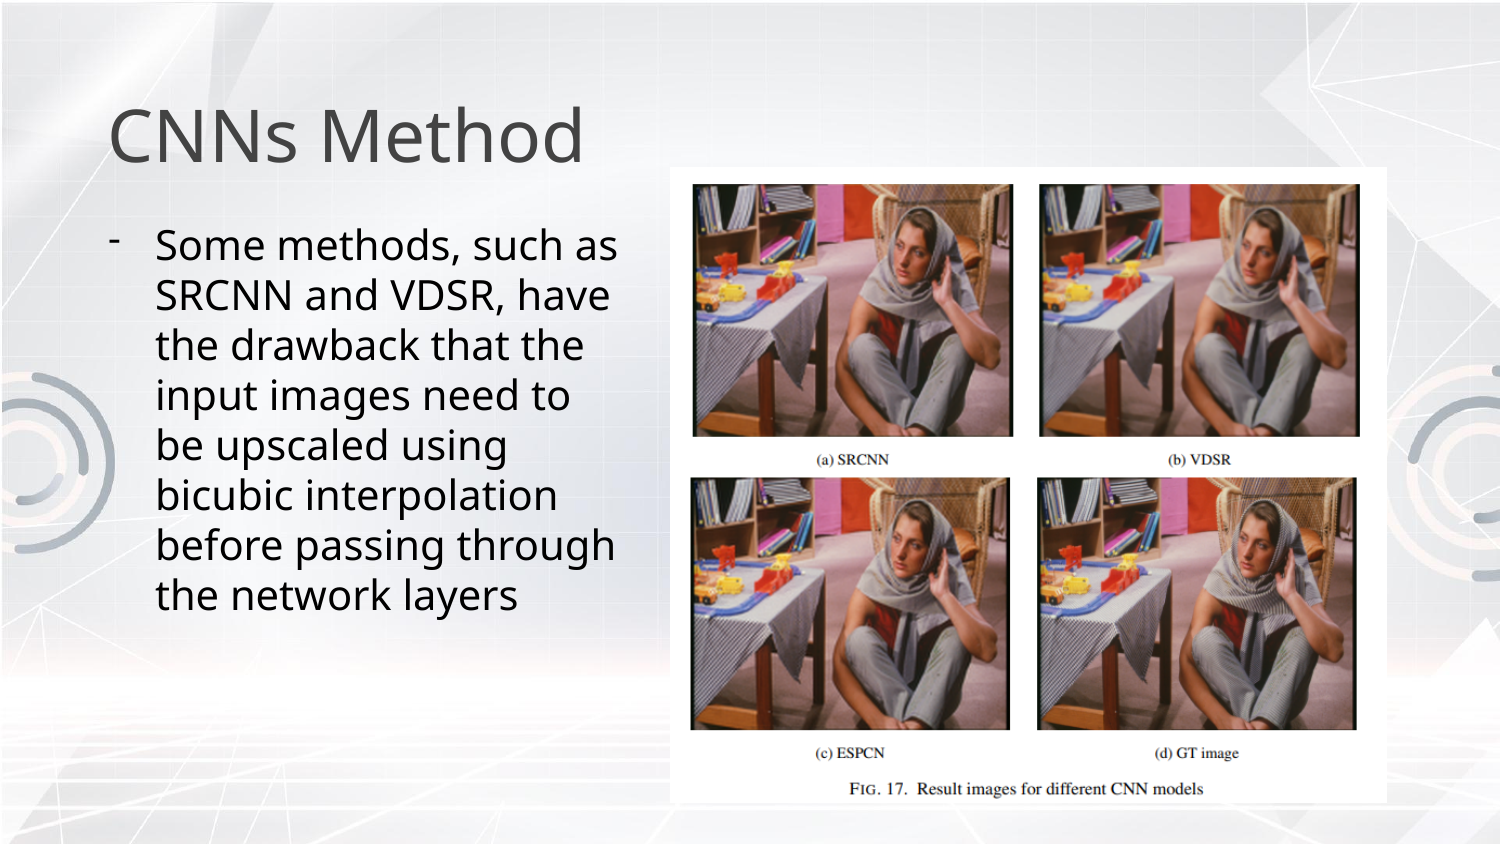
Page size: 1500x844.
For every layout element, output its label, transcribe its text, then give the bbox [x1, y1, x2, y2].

text_box Some methods, such as SRCNN and VDSR, have the drawback that the input images need to be upscaled using bicubic interpolation before passing through the network layers [93, 211, 646, 627]
picture [0, 0, 1500, 844]
title CNNs Method [92, 74, 1357, 169]
